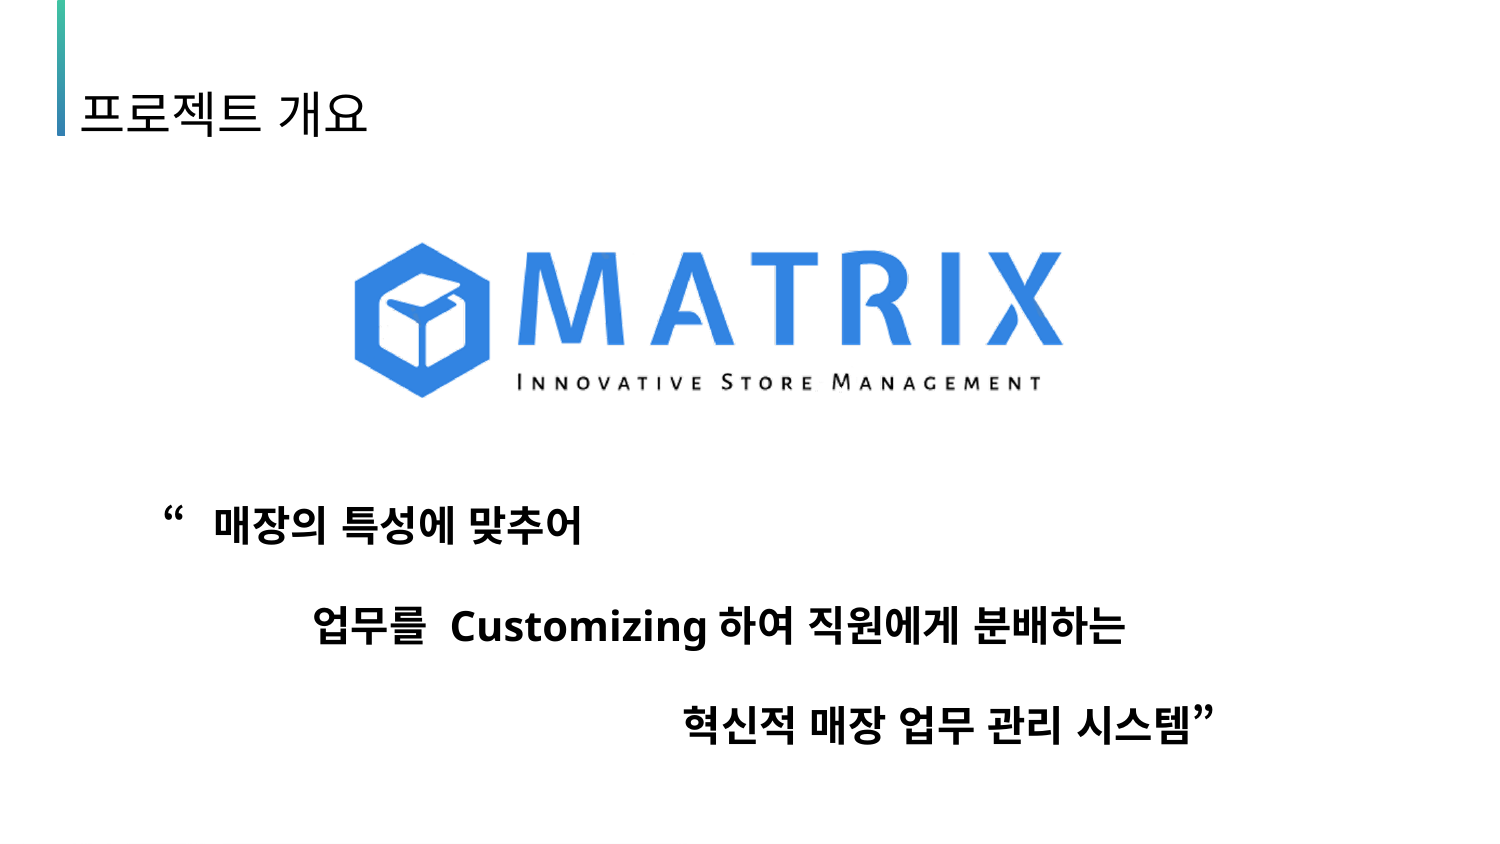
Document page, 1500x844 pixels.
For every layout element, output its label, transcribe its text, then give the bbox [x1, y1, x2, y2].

text_box 프로젝트 개요 [63, 82, 634, 145]
text_box “매장의 특성에 맞추어 업무를 Customizing하여 직원에게 분배하는 혁신적 매장 업무 관리 시스템” [147, 442, 1353, 757]
text_box [86, 207, 1473, 756]
text_box [55, 0, 67, 137]
picture [336, 240, 1068, 402]
